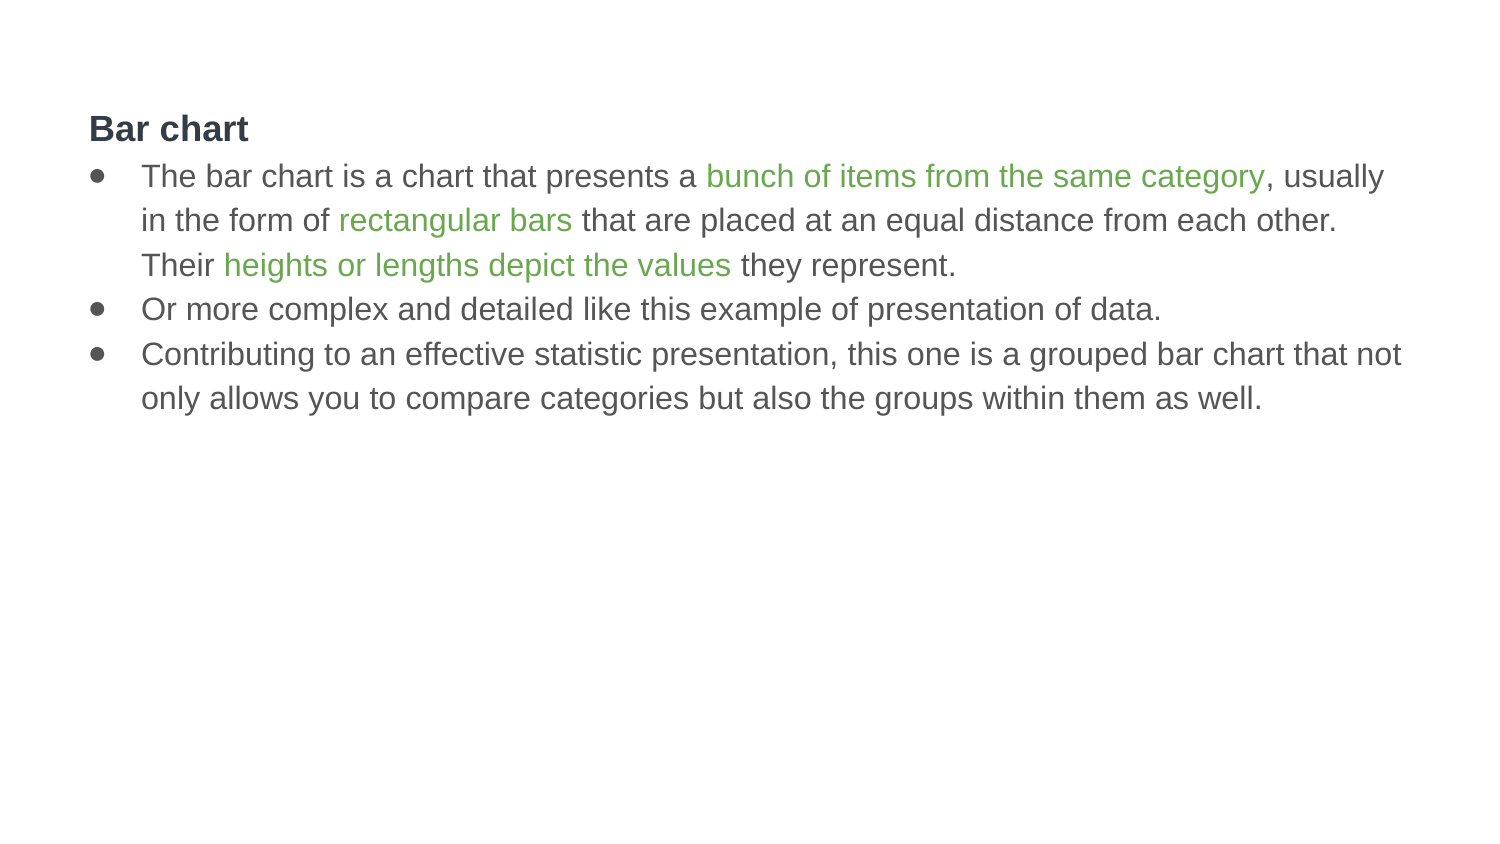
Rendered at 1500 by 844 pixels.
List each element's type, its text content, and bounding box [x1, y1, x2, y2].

list Bar chart The bar chart is a chart that presents a bunch of items from the same category, usually in the form of rectangular bars that are placed at an equal distance from each other. Their heights or lengths depict the values they represent. Or more complex and detailed like this example of presentation of data. Contributing to an effective statistic presentation, this one is a grouped bar chart that not only allows you to compare categories but also the groups within them as well. [51, 77, 1449, 750]
